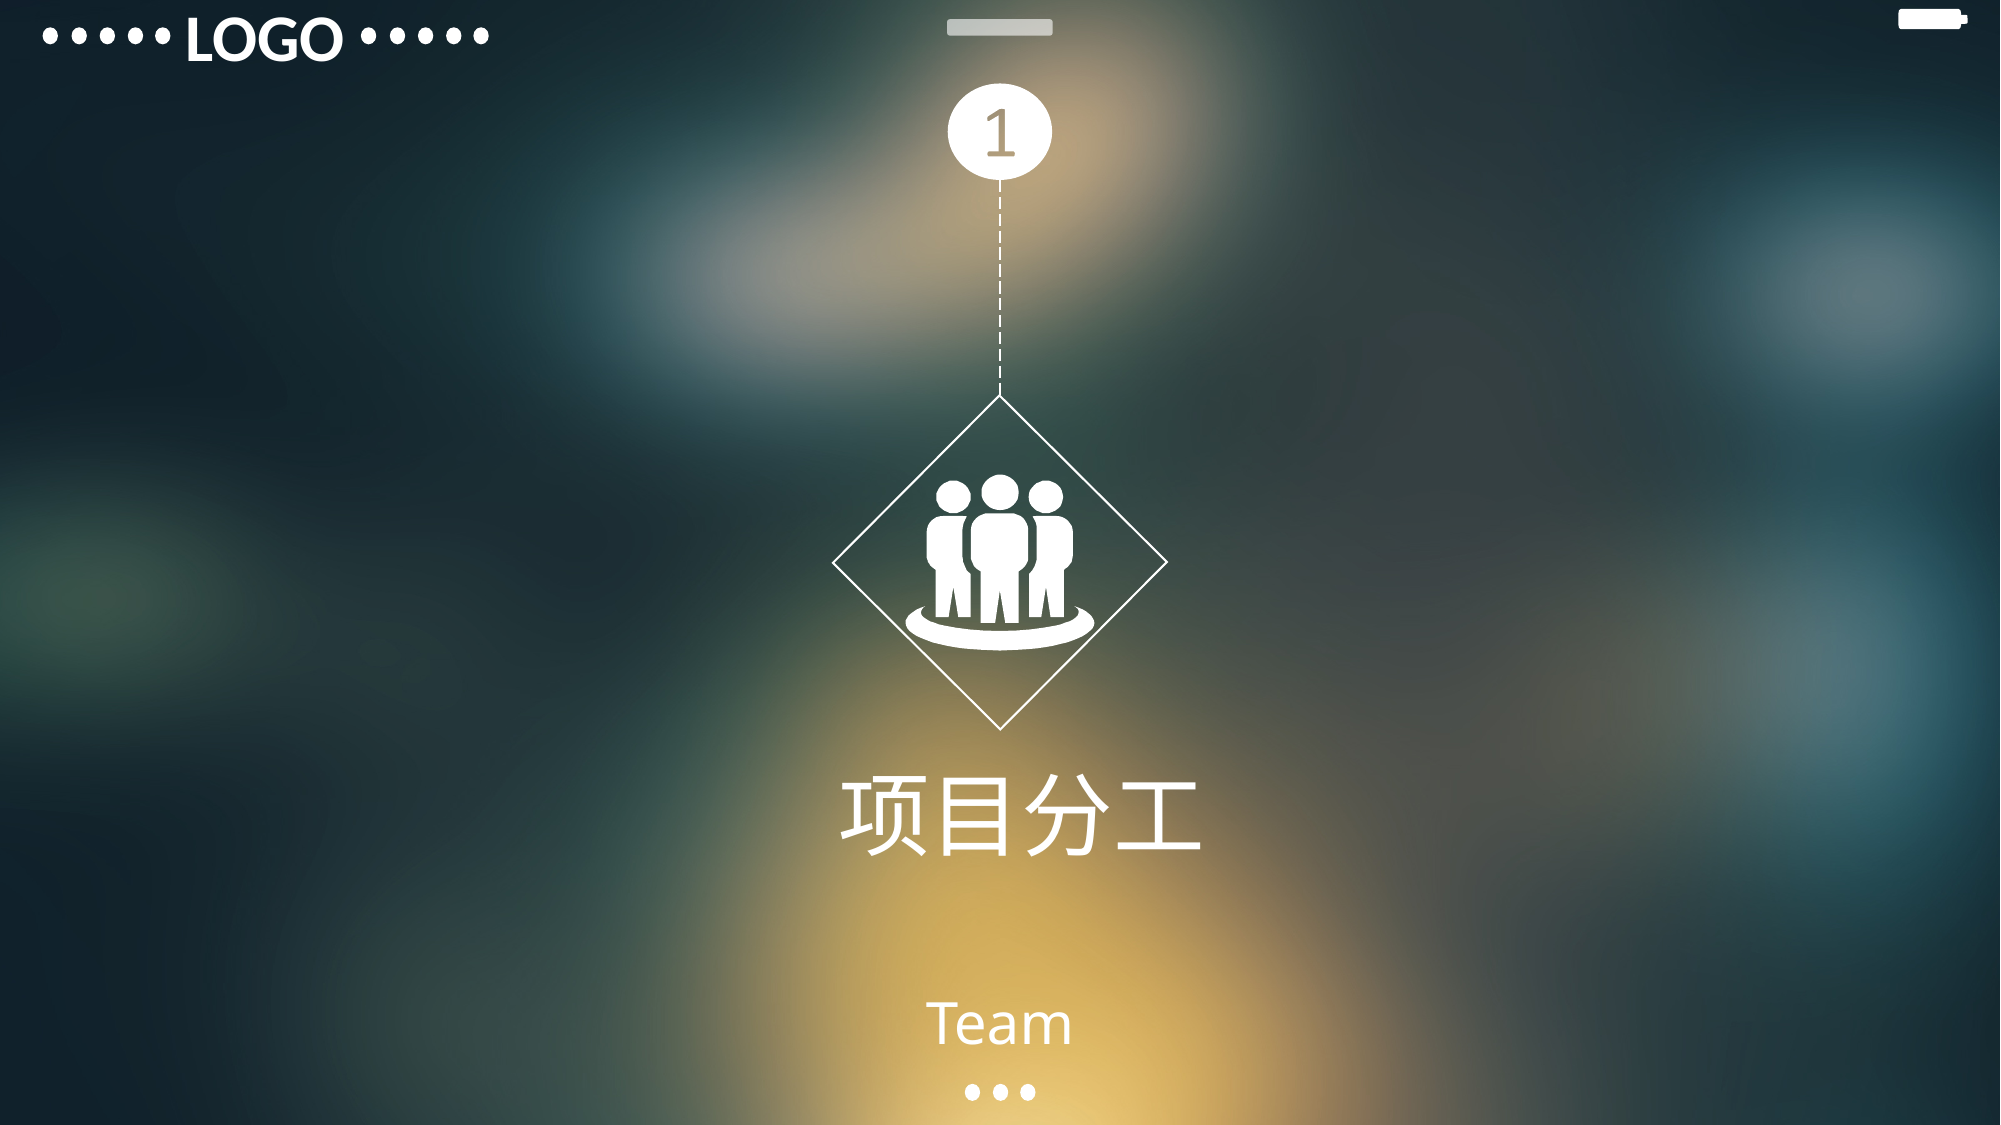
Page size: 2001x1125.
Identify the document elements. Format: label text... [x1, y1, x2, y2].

text_box [70, 26, 88, 46]
text_box [945, 18, 1054, 37]
text_box [991, 1082, 1010, 1102]
text_box [41, 26, 59, 46]
text_box [963, 1082, 982, 1102]
text_box 项目分工 [740, 750, 1220, 876]
text_box Team [911, 978, 1089, 1064]
text_box [472, 26, 490, 46]
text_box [1899, 9, 1968, 29]
text_box [154, 26, 170, 46]
text_box [445, 26, 463, 46]
text_box [388, 26, 407, 46]
picture [0, 0, 2000, 1125]
text_box [831, 394, 1169, 731]
text_box [947, 83, 1053, 180]
text_box [416, 26, 435, 46]
text_box [126, 26, 145, 46]
text_box [98, 26, 117, 46]
text_box LOGO [170, 0, 365, 83]
text_box [359, 26, 378, 46]
text_box [1019, 1082, 1037, 1102]
